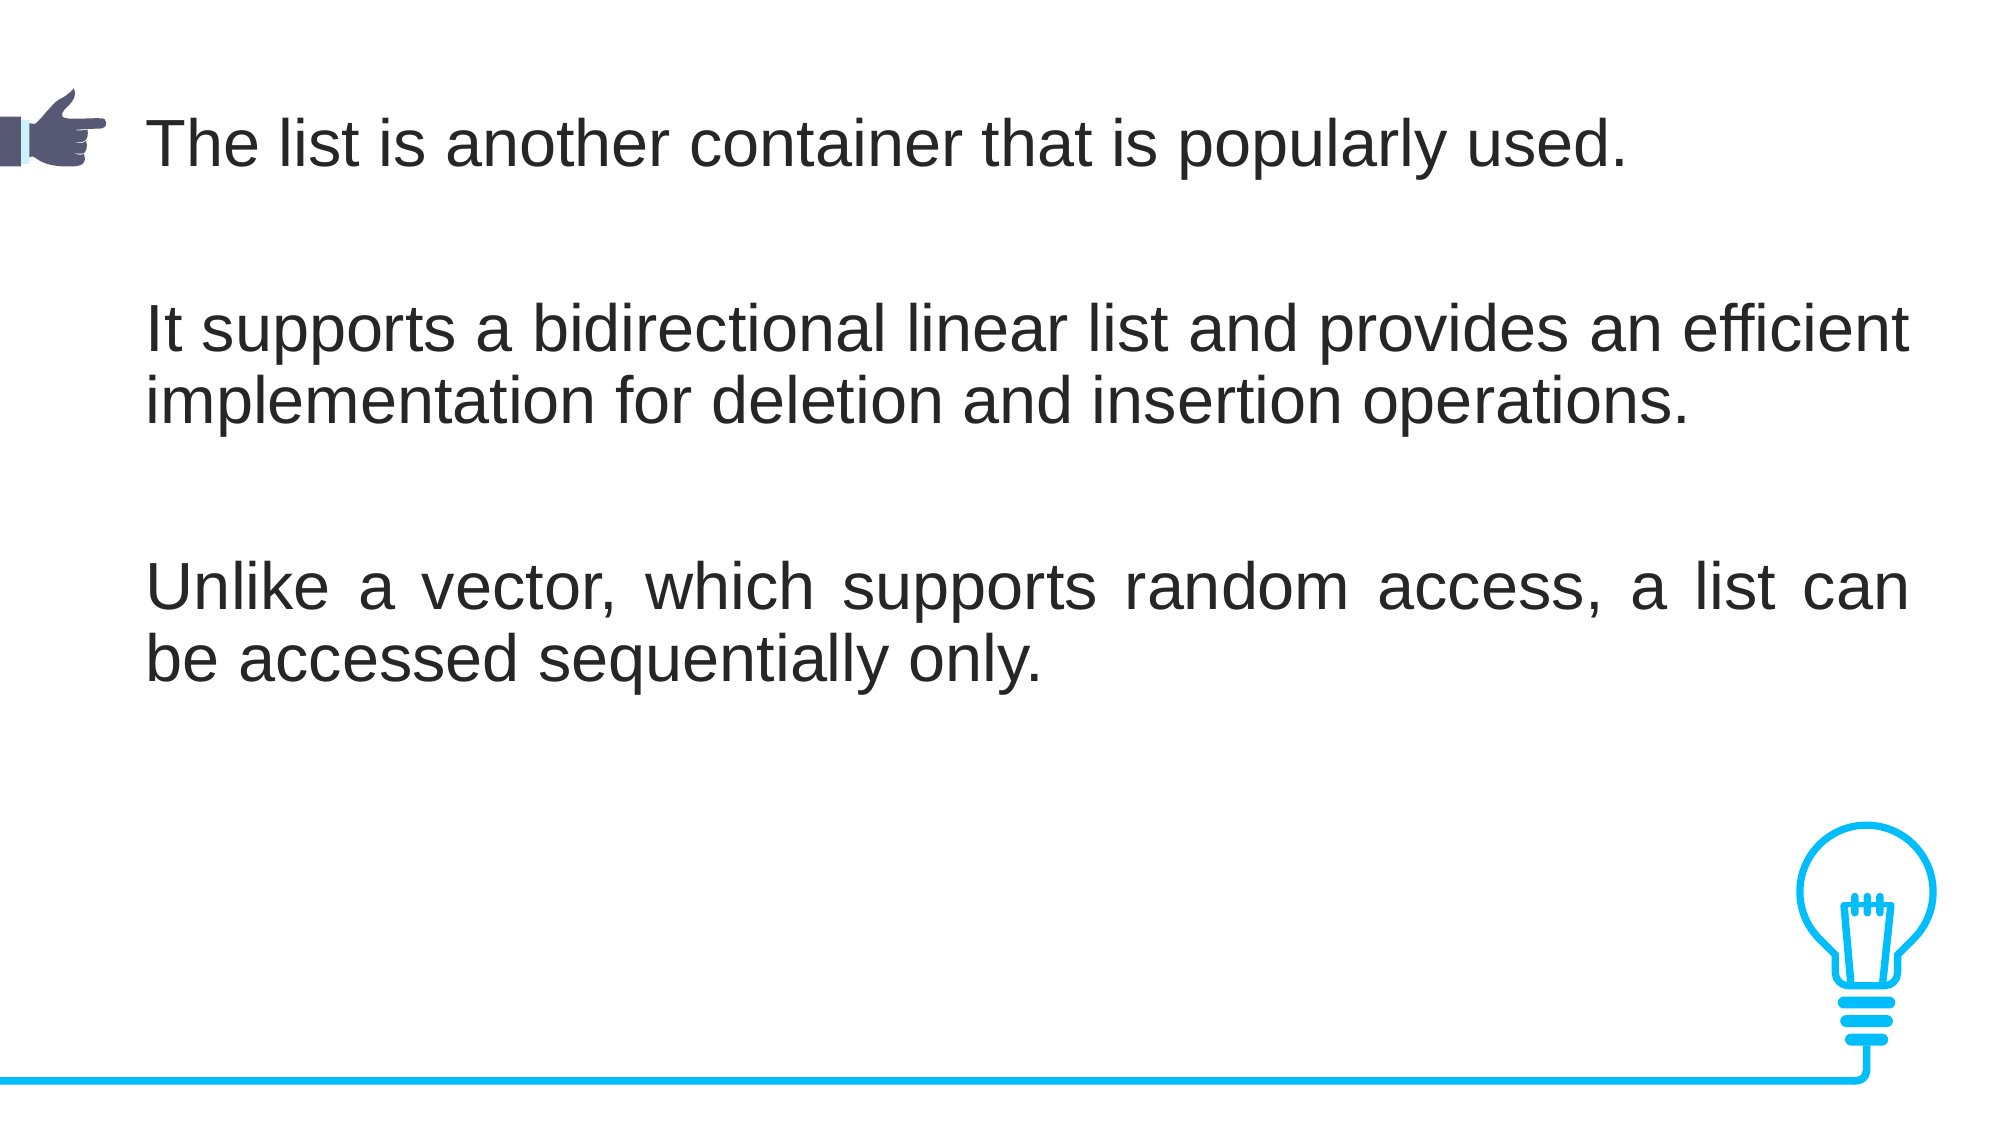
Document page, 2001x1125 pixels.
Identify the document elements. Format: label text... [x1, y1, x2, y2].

list The list is another container that is popularly used. It supports a bidirectional linear list and provides an efficient implementation for deletion and insertion operations. Unlike a vector, which supports random access, a list can be accessed sequentially only. [130, 46, 1927, 759]
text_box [0, 88, 107, 167]
